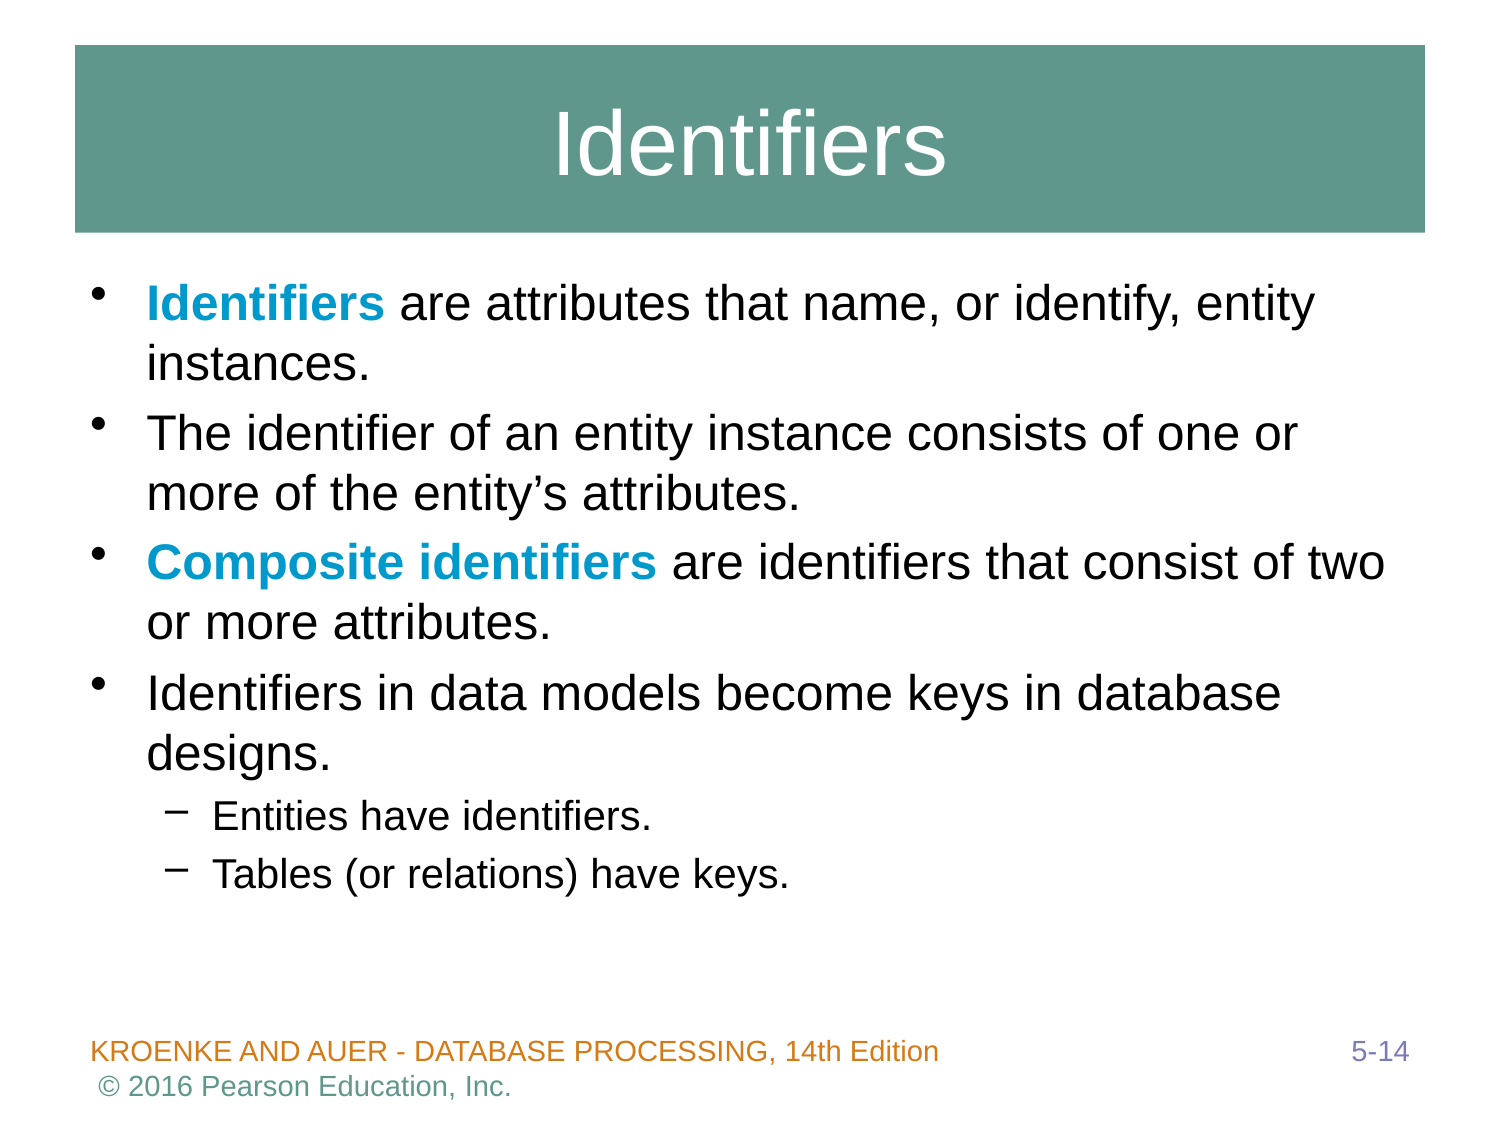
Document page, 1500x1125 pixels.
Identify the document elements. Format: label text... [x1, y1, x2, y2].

list Identifiers are attributes that name, or identify, entity instances. The identifier of an entity instance consists of one or more of the entity’s attributes. Composite identifiers are identifiers that consist of two or more attributes. Identifiers in data models become keys in database designs. Entities have identifiers. Tables (or relations) have keys. [74, 262, 1426, 1006]
footer KROENKE AND AUER - DATABASE PROCESSING, 14th Edition © 2016 Pearson Education, Inc. [74, 1024, 963, 1104]
slide_number 5-14 [1074, 1024, 1426, 1103]
title Identifiers [74, 44, 1426, 233]
